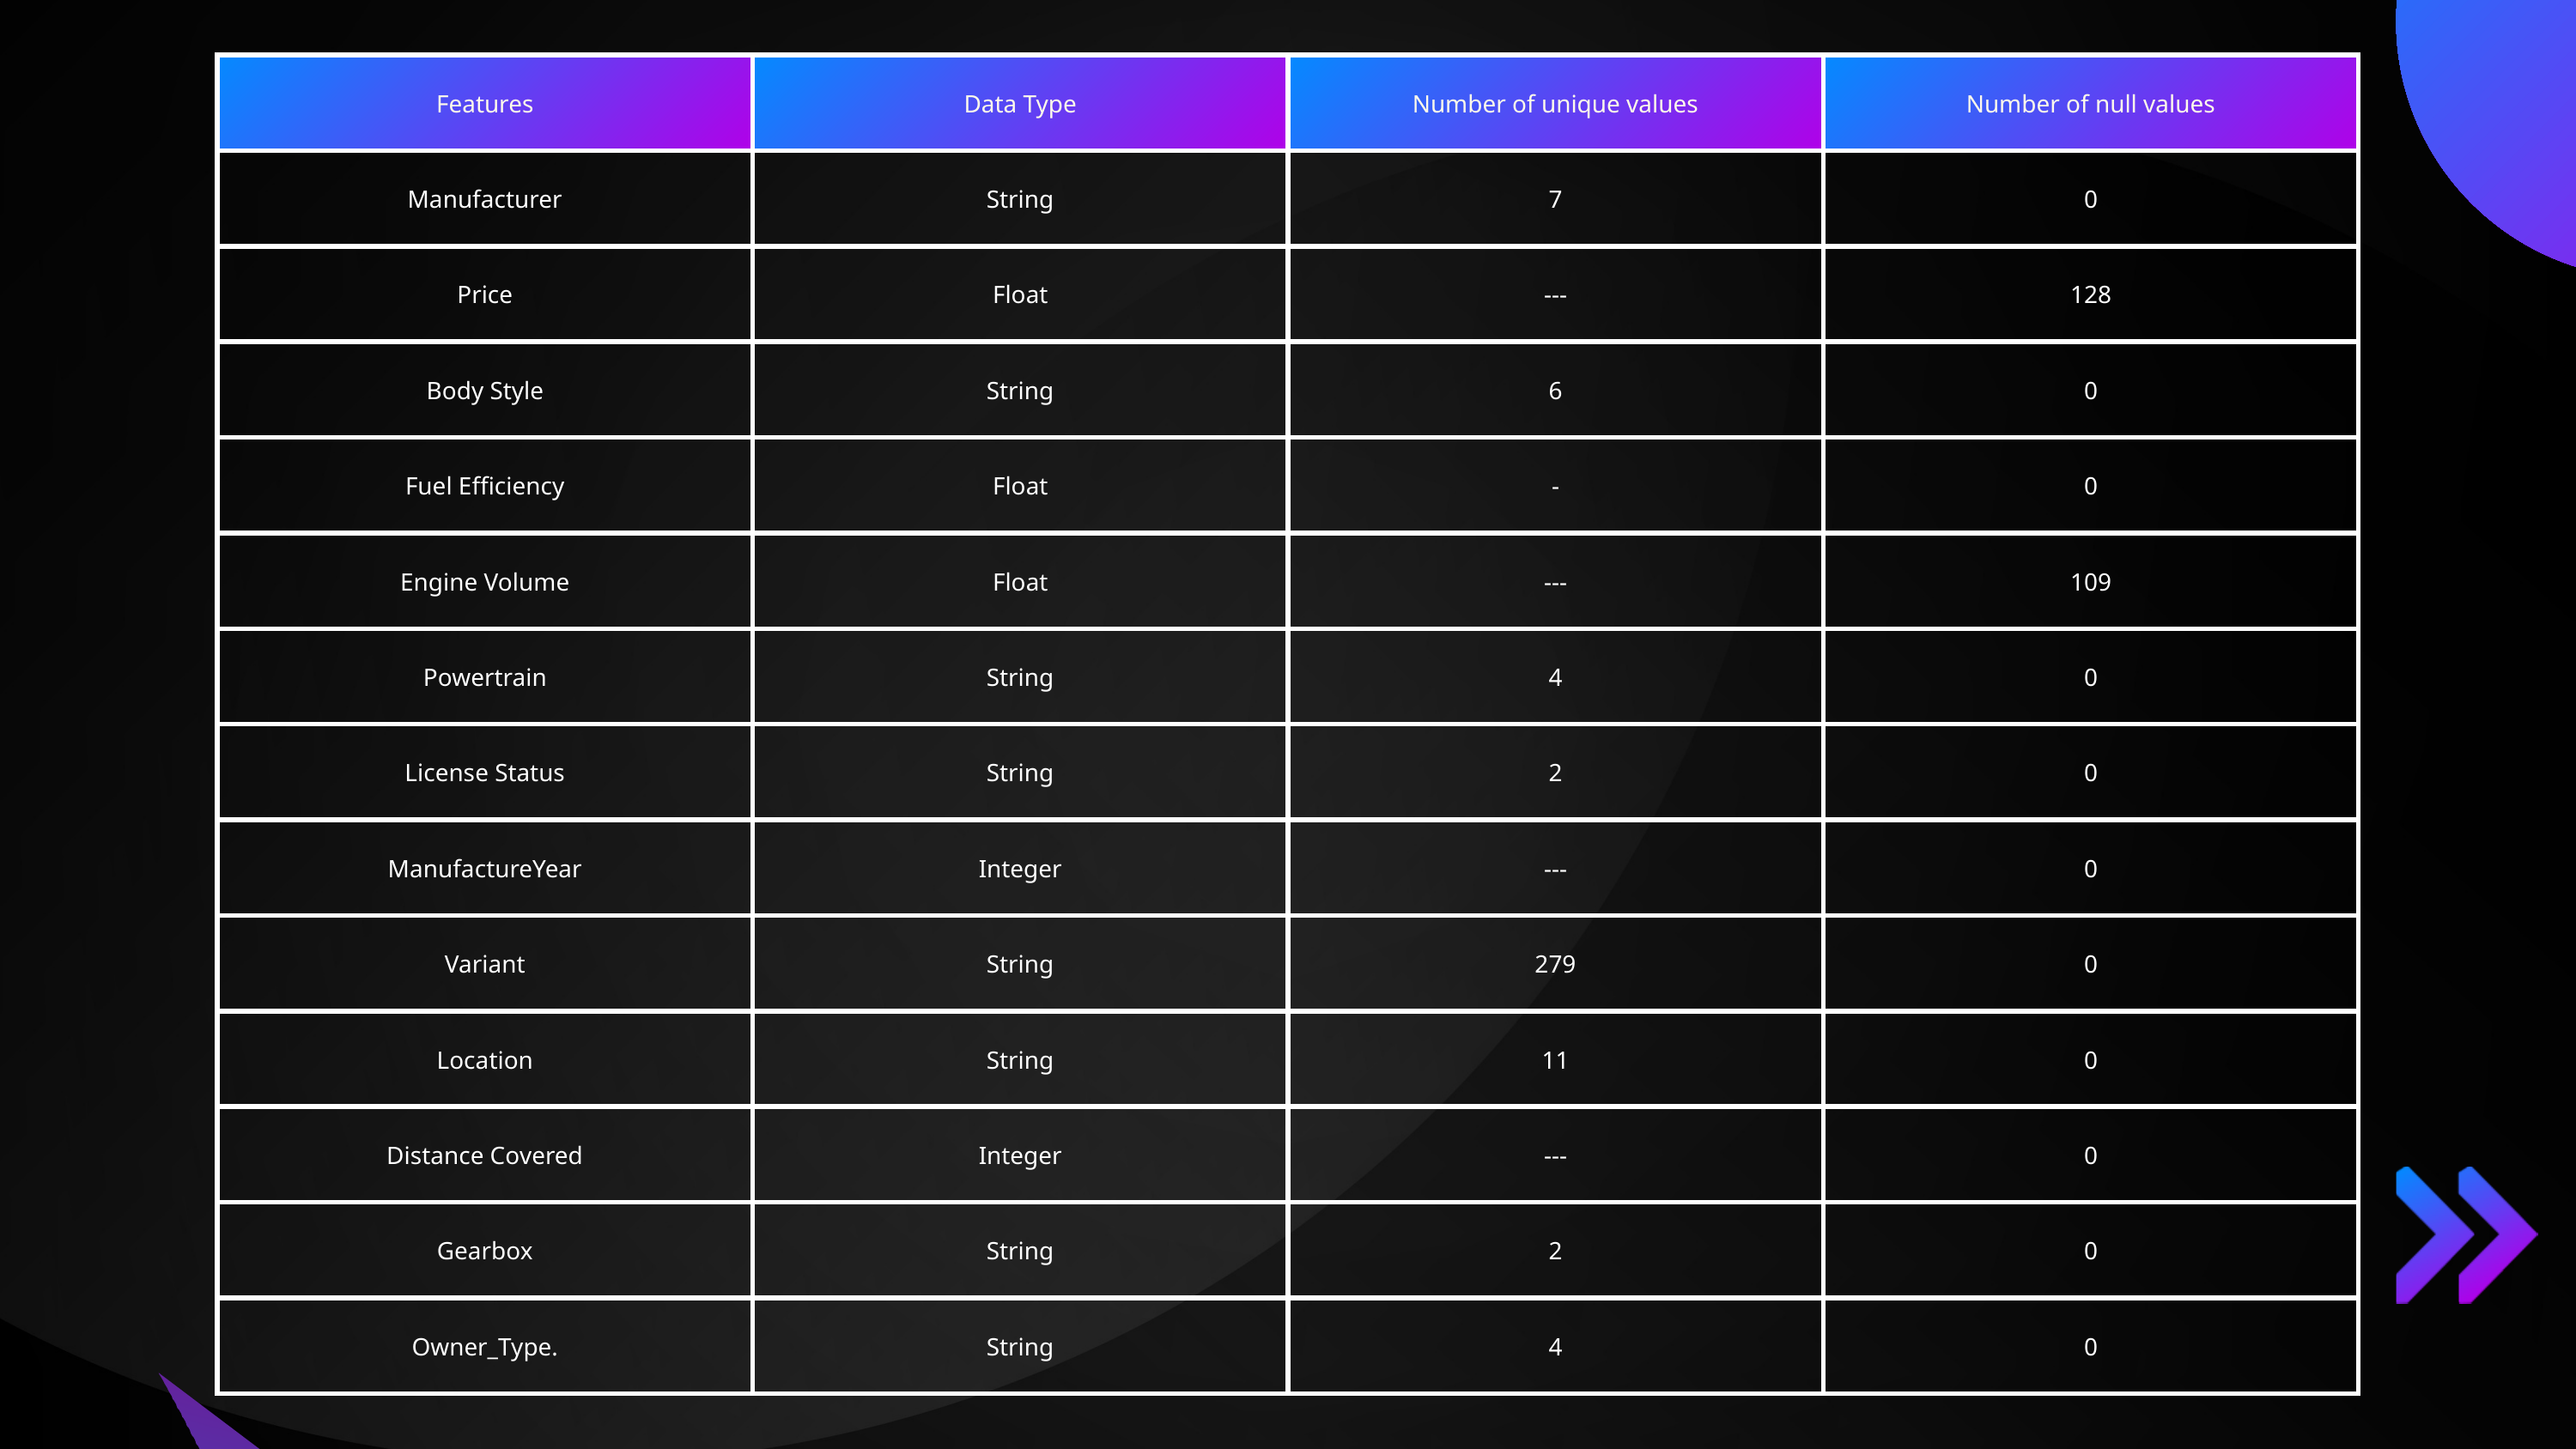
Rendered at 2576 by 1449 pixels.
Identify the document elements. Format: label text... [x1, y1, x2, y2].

table_header Number of null values [1826, 58, 2356, 149]
table_cell String [755, 1300, 1285, 1391]
text_box [0, 0, 2576, 1449]
table_cell String [755, 726, 1285, 817]
table_header Data Type [755, 58, 1285, 149]
table_header Number of unique values [1291, 58, 1821, 149]
table_cell 0 [1826, 726, 2356, 817]
table_cell 0 [1826, 918, 2356, 1009]
table_cell String [755, 344, 1285, 435]
text_box [2396, 1167, 2538, 1304]
table_cell String [755, 1204, 1285, 1295]
table_cell 6 [1291, 344, 1821, 435]
table_cell Integer [755, 1109, 1285, 1200]
table_cell Engine Volume [220, 536, 750, 627]
table_cell Integer [755, 822, 1285, 913]
table_cell 7 [1291, 153, 1821, 244]
table_cell - [1291, 440, 1821, 530]
table_cell Variant [220, 918, 750, 1009]
table_cell --- [1291, 249, 1821, 339]
table_cell 0 [1826, 1300, 2356, 1391]
table_cell Gearbox [220, 1204, 750, 1295]
table_cell 128 [1826, 249, 2356, 339]
table_cell String [755, 918, 1285, 1009]
table_cell 0 [1826, 631, 2356, 722]
table_cell ManufactureYear [220, 822, 750, 913]
table_cell 0 [1826, 1014, 2356, 1104]
table_cell 0 [1826, 440, 2356, 530]
table_cell 11 [1291, 1014, 1821, 1104]
table_cell 4 [1291, 1300, 1821, 1391]
table_cell --- [1291, 1109, 1821, 1200]
table_cell --- [1291, 536, 1821, 627]
table_cell --- [1291, 822, 1821, 913]
table_cell Body Style [220, 344, 750, 435]
table_cell Powertrain [220, 631, 750, 722]
table_cell Price [220, 249, 750, 339]
table_cell Distance Covered [220, 1109, 750, 1200]
table_cell Float [755, 440, 1285, 530]
table_header Features [220, 58, 750, 149]
table_cell String [755, 1014, 1285, 1104]
table_cell Float [755, 536, 1285, 627]
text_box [2396, 0, 2576, 279]
table_cell 279 [1291, 918, 1821, 1009]
table_cell String [755, 153, 1285, 244]
table_cell 2 [1291, 726, 1821, 817]
table_cell 0 [1826, 344, 2356, 435]
table_cell 0 [1826, 1109, 2356, 1200]
table_cell Manufacturer [220, 153, 750, 244]
table_cell String [755, 631, 1285, 722]
table_cell License Status [220, 726, 750, 817]
text_box [0, 1252, 260, 1449]
table_cell 2 [1291, 1204, 1821, 1295]
table_cell 0 [1826, 1204, 2356, 1295]
table_cell Owner_Type. [220, 1300, 750, 1391]
table_cell 0 [1826, 153, 2356, 244]
table_cell Float [755, 249, 1285, 339]
table_cell 109 [1826, 536, 2356, 627]
table_cell 4 [1291, 631, 1821, 722]
table_cell 0 [1826, 822, 2356, 913]
table_cell Fuel Efficiency [220, 440, 750, 530]
table_cell Location [220, 1014, 750, 1104]
